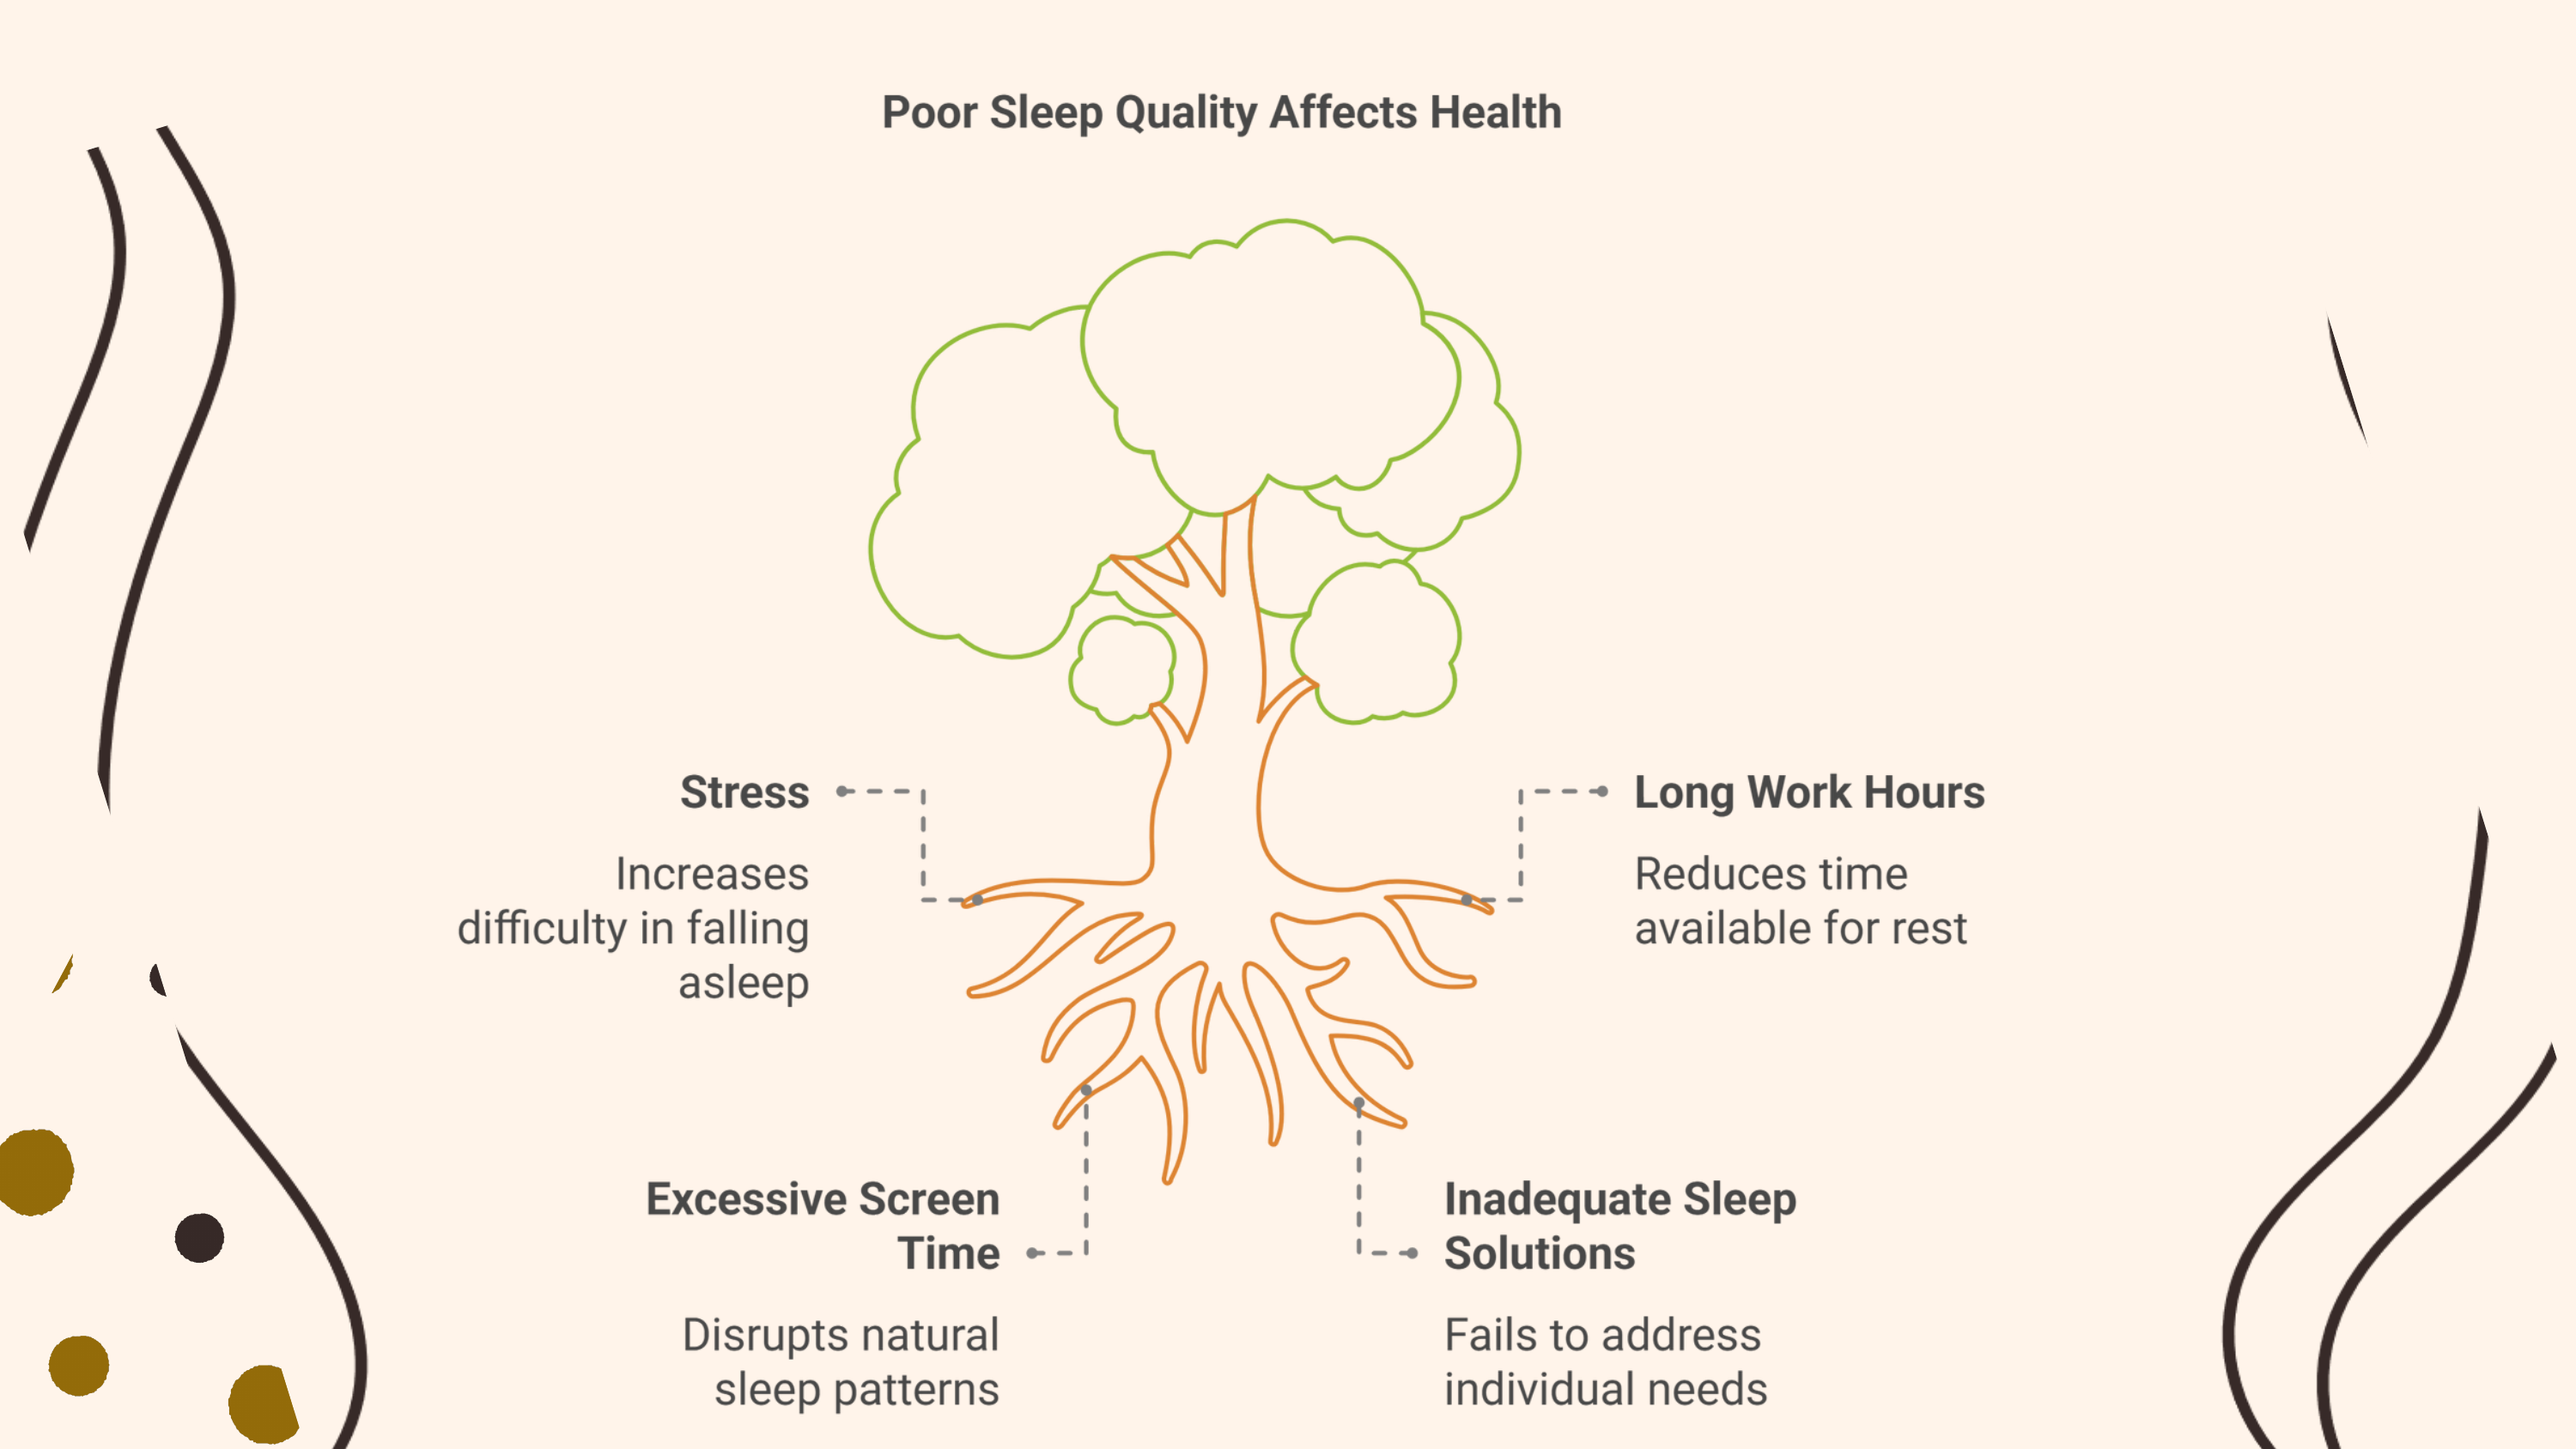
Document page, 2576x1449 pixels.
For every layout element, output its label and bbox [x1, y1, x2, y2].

text_box [0, 909, 306, 1449]
text_box [430, 0, 2065, 1449]
text_box [0, 44, 430, 1449]
text_box [2065, 0, 2576, 1449]
